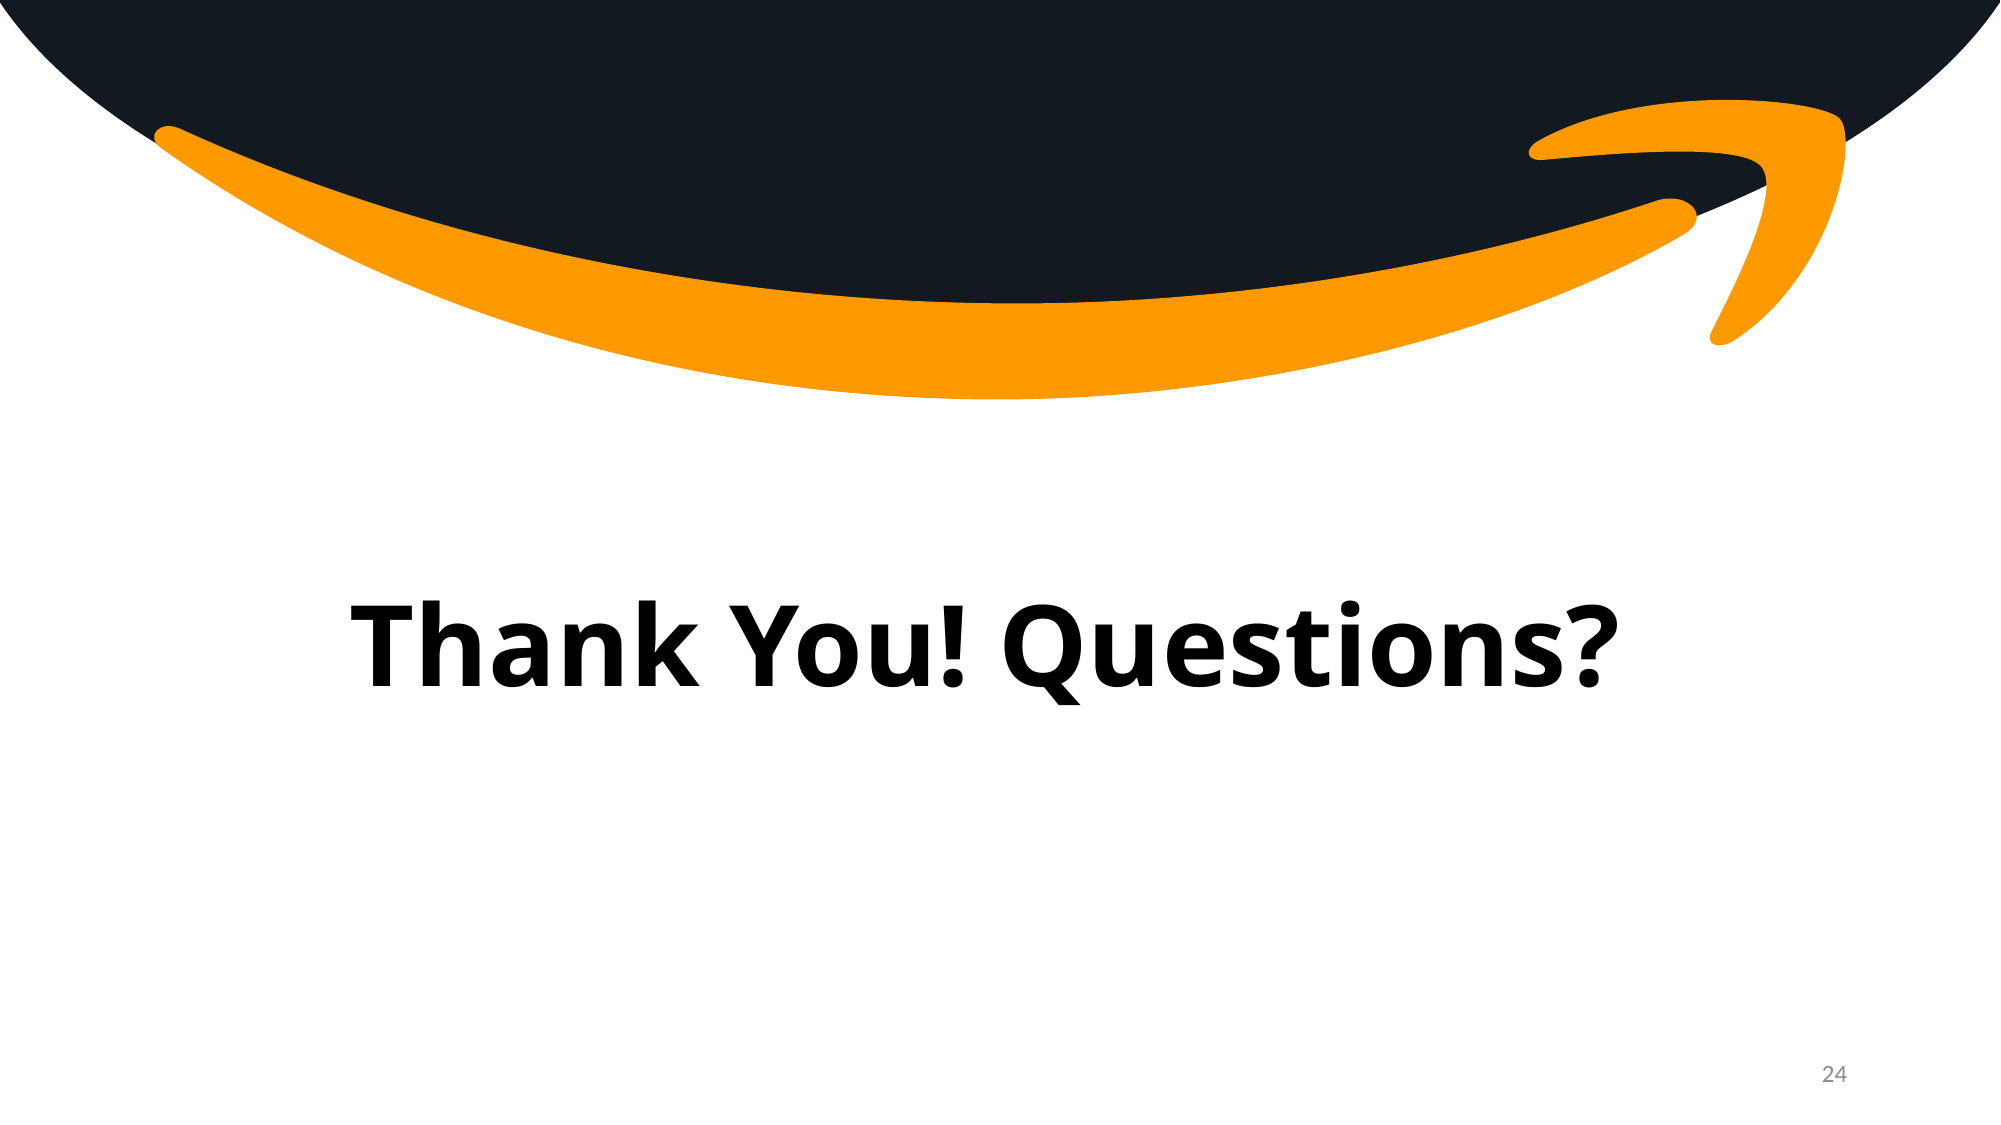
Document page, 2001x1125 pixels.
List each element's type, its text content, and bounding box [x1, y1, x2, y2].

slide_number 24 [1412, 1042, 1863, 1103]
text_box [0, 0, 2000, 144]
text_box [154, 99, 1846, 400]
title Thank You! Questions? [137, 541, 1863, 759]
